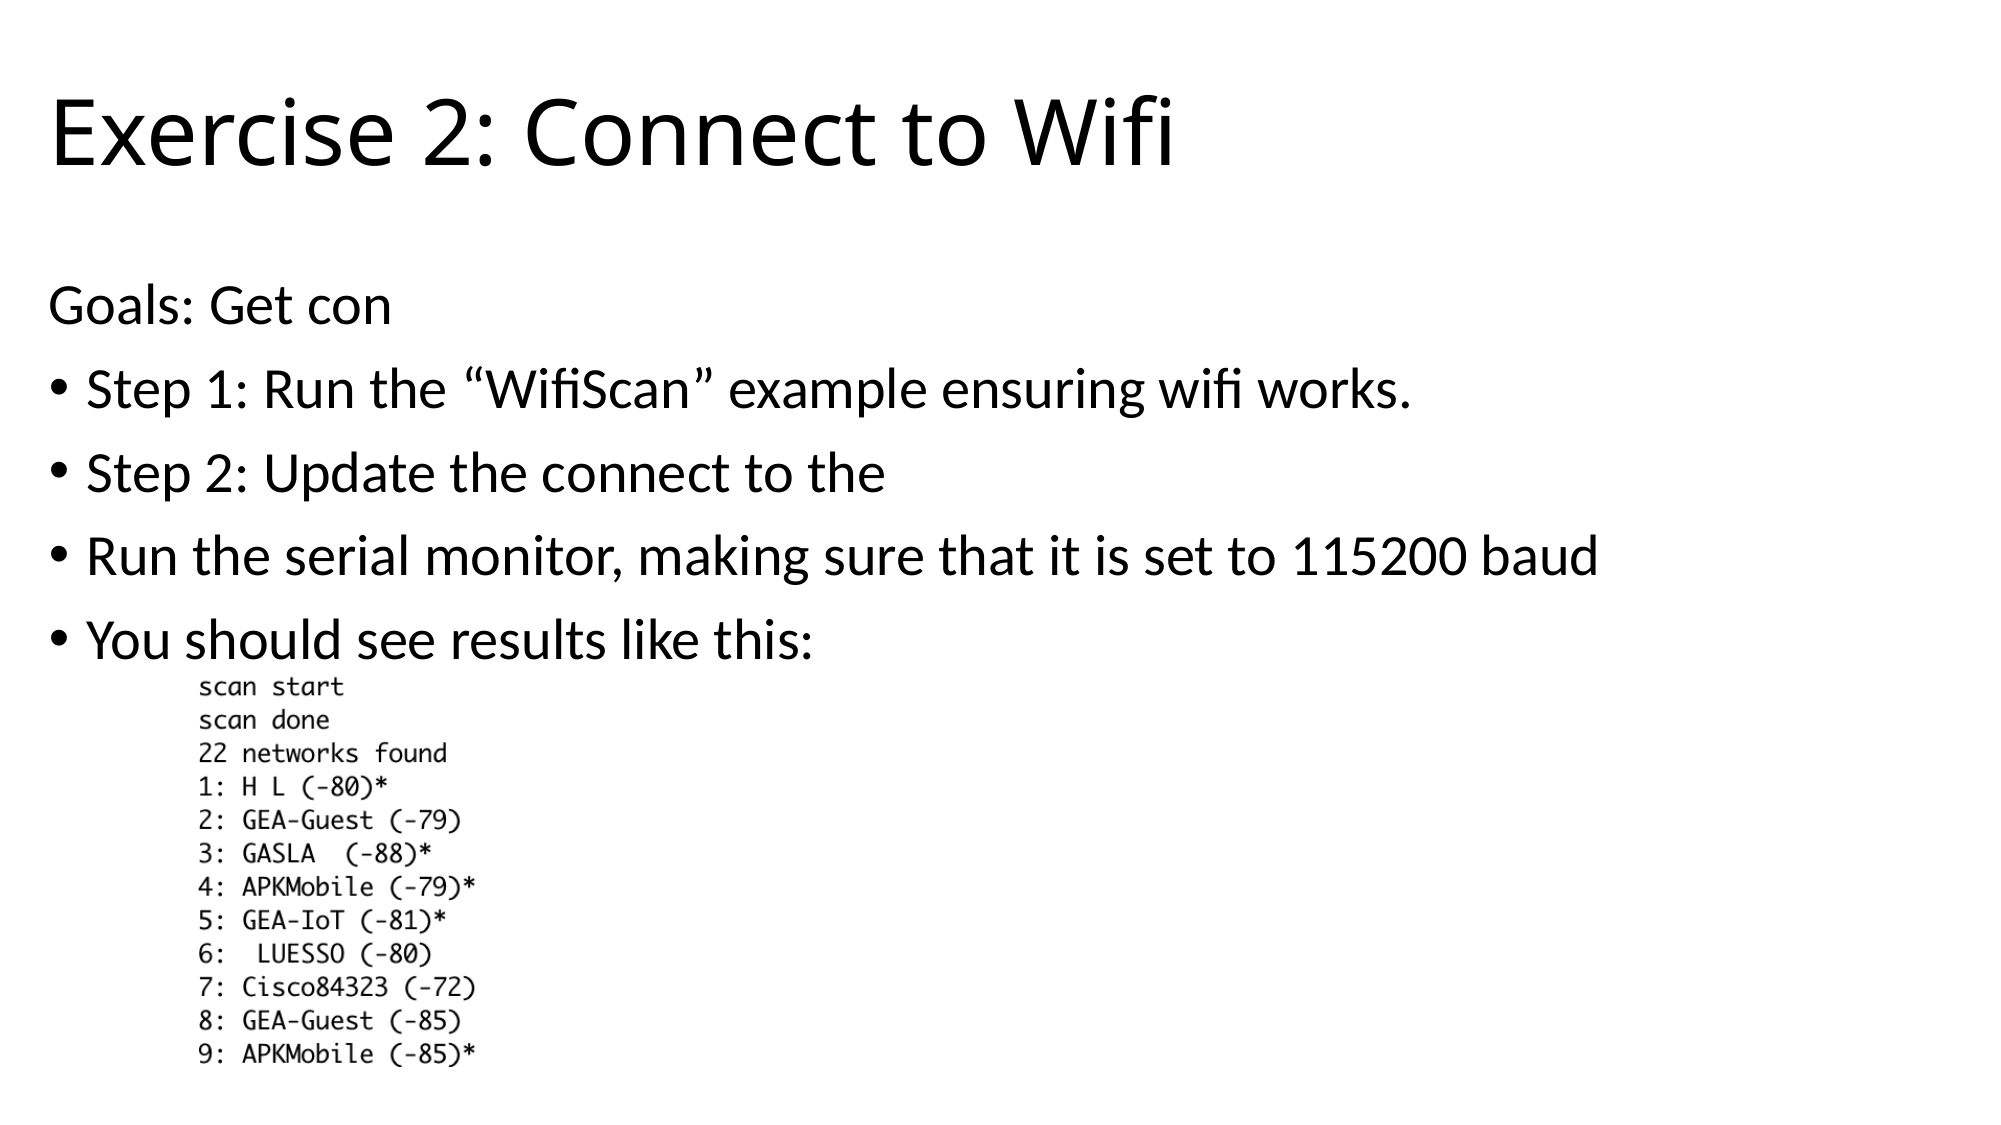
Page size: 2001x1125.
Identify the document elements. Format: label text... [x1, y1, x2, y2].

picture [198, 664, 514, 1068]
title Exercise 2: Connect to Wifi [33, 27, 1960, 245]
list Goals: Get con Step 1: Run the “WifiScan” example ensuring wifi works. Step 2: Update the connect to the Run the serial monitor, making sure that it is set to 115200 baud You should see results like this: [33, 266, 1960, 1067]
